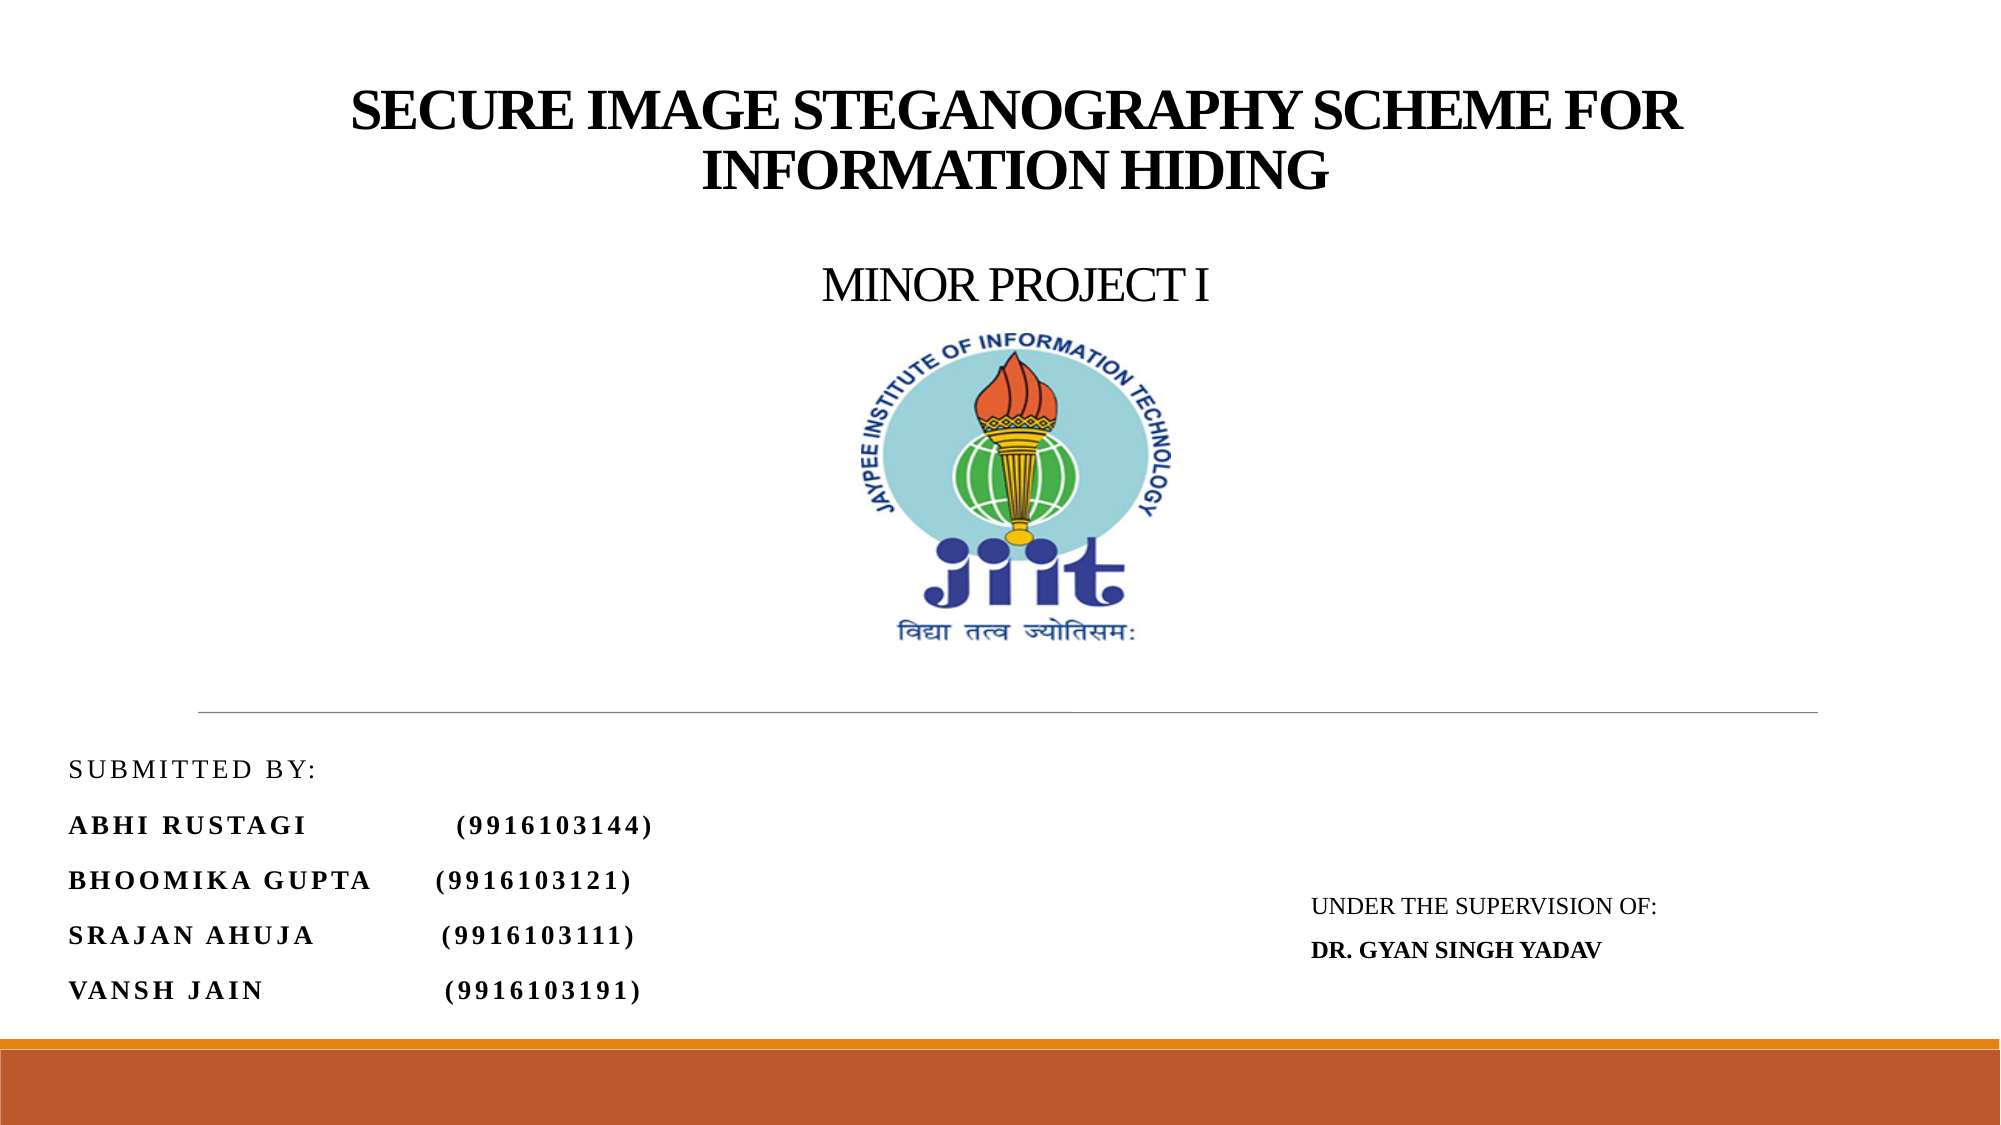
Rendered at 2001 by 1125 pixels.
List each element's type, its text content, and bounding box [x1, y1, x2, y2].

text_box Under the supervision of: Dr. Gyan Singh Yadav [1303, 880, 1862, 1011]
title SECURE IMAGE STEGANOGRAPHY SCHEME FOR INFORMATION HIDING MINOR PROJECT I [190, 60, 1842, 334]
picture [861, 332, 1171, 642]
subtitle Submitted By: Abhi Rustagi (9916103144) Bhoomika Gupta (9916103121) Srajan Ahuja (9916103111) Vansh Jain (9916103191) [60, 744, 827, 1017]
